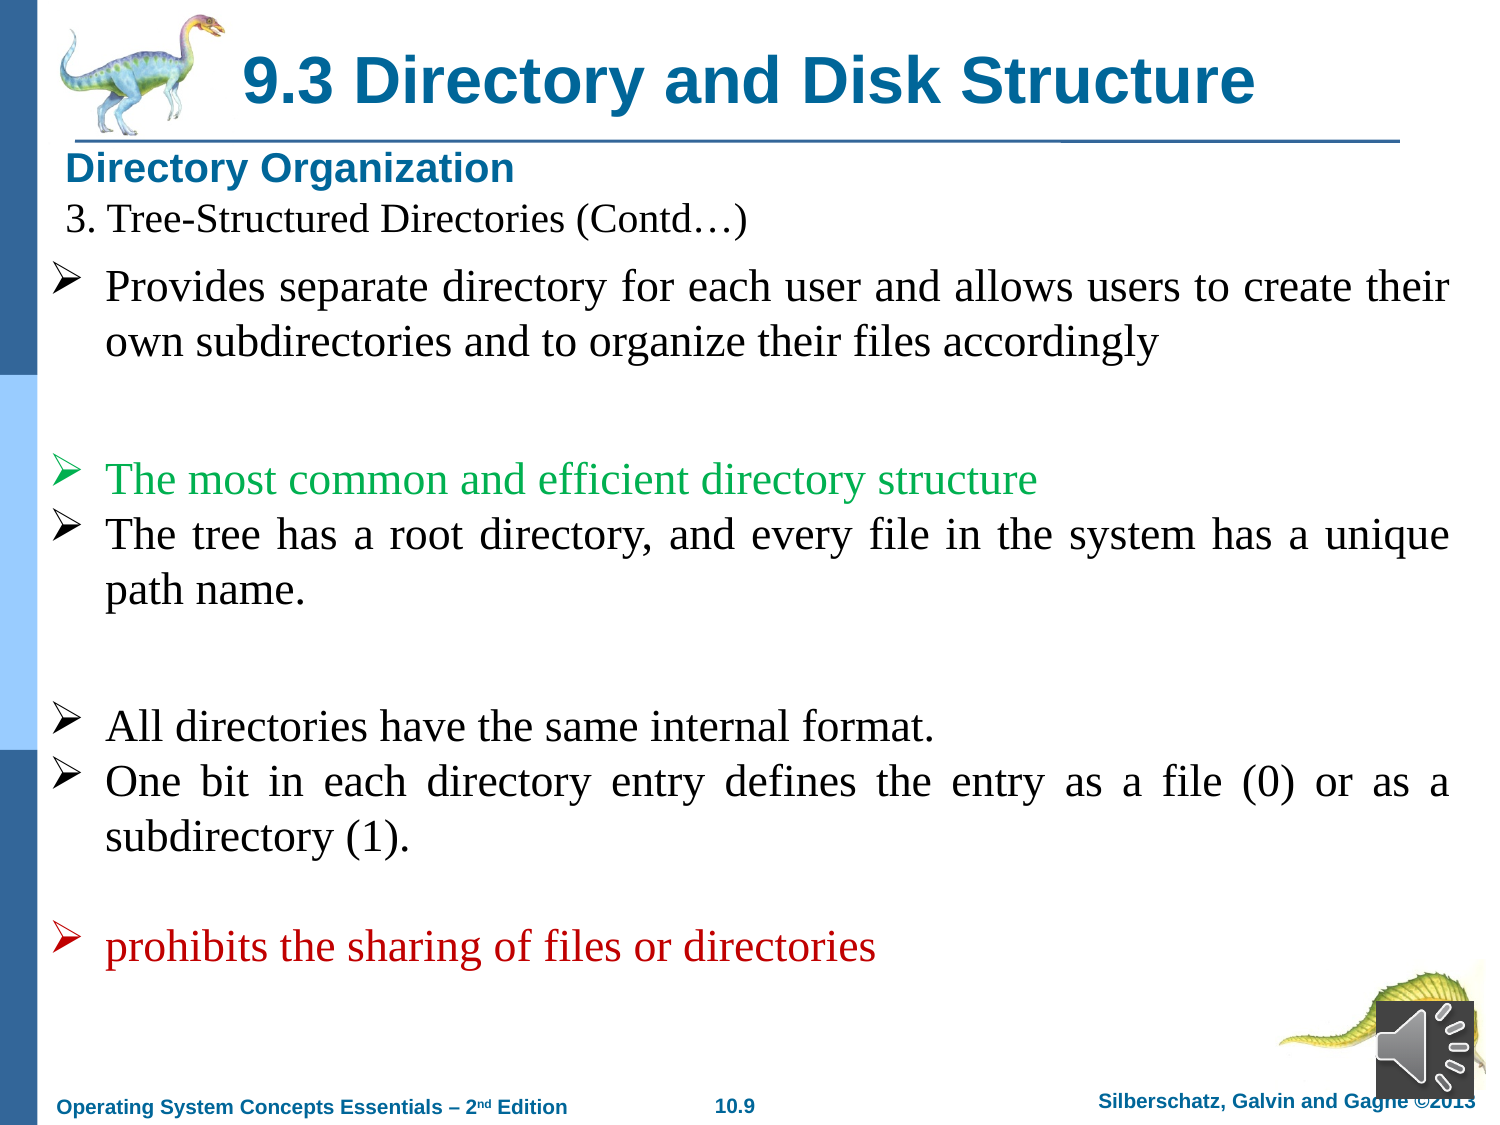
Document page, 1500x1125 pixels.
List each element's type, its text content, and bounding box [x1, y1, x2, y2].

title 9.3 Directory and Disk Structure [75, 29, 1425, 124]
picture [1374, 959, 1486, 1101]
picture [46, 0, 243, 149]
text_box Directory Organization [50, 133, 876, 183]
list 3. Tree-Structured Directories (Contd…) [50, 183, 1375, 224]
text_box Provides separate directory for each user and allows users to create their own subdirectories and to organize their files accordingly The most common and efficient directory structure The tree has a root directory, and every file in the system has a unique path name. All directories have the same internal format. One bit in each directory entry defines the entry as a file (0) or as a subdirectory (1). prohibits the sharing of files or directories [34, 248, 1466, 1125]
